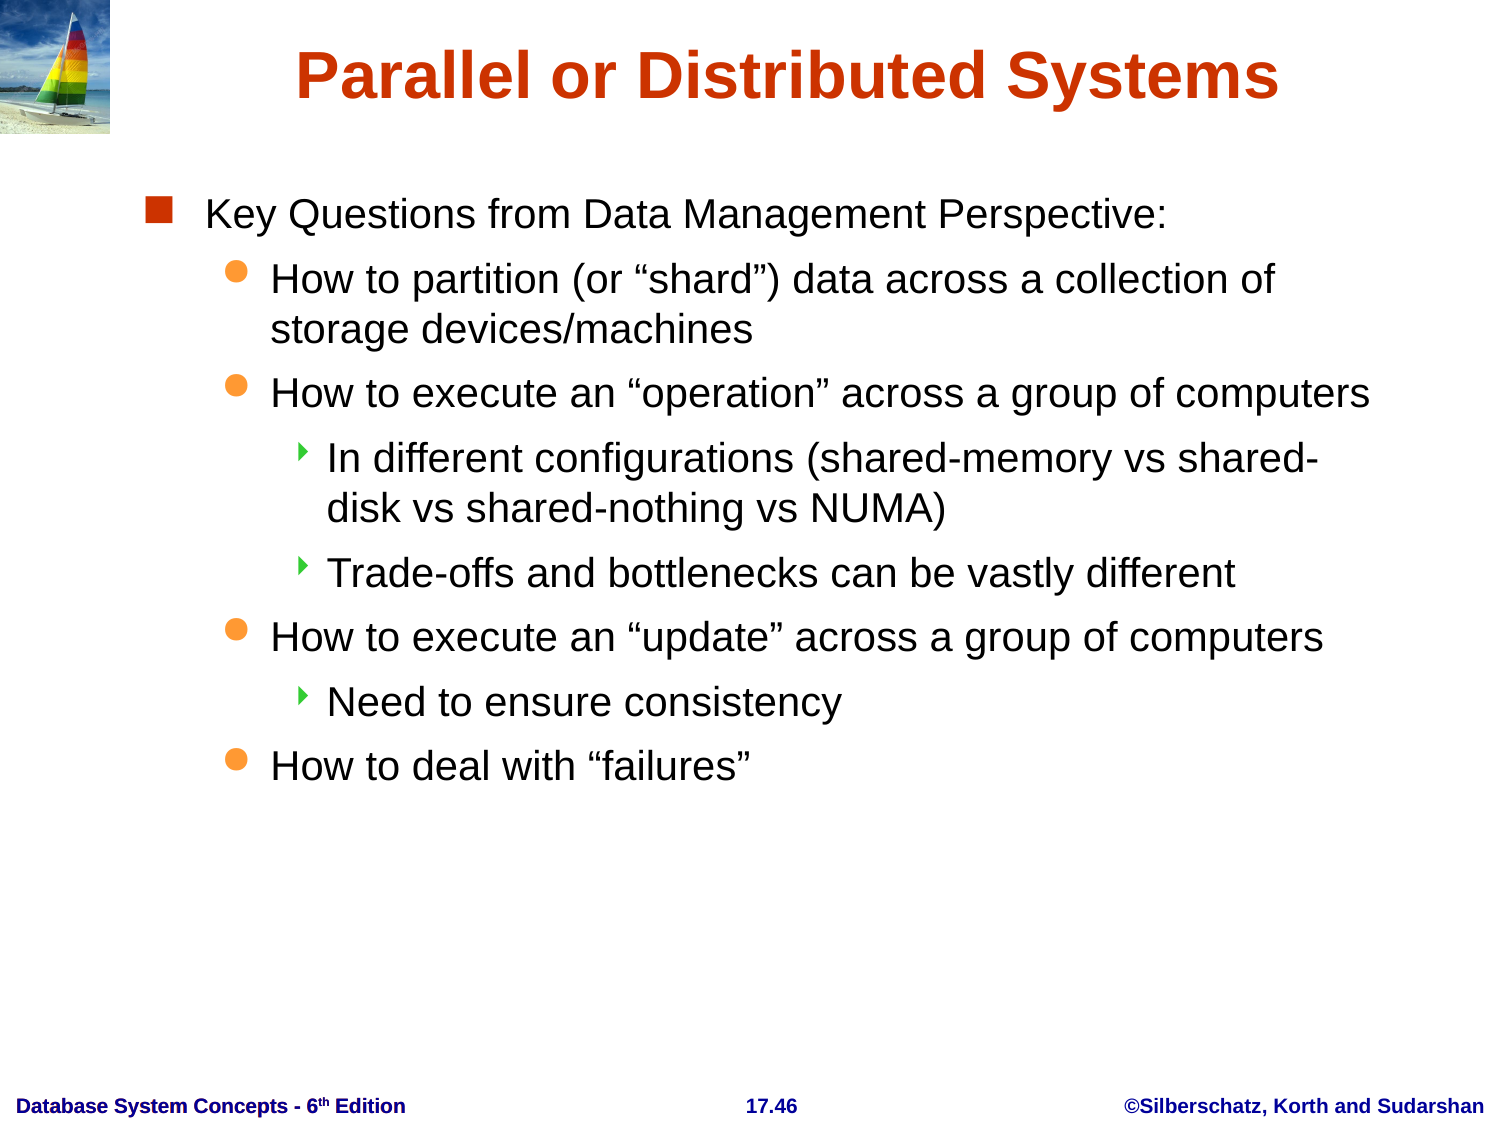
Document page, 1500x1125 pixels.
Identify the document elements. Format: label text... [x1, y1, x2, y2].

title Parallel or Distributed Systems [125, 18, 1452, 120]
list Key Questions from Data Management Perspective: How to partition (or “shard”) data across a collection of storage devices/machines How to execute an “operation” across a group of computers In different configurations (shared-memory vs shared-disk vs shared-nothing vs NUMA) Trade-offs and bottlenecks can be vastly different How to execute an “update” across a group of computers Need to ensure consistency How to deal with “failures” [133, 179, 1391, 1065]
picture [0, 0, 110, 134]
